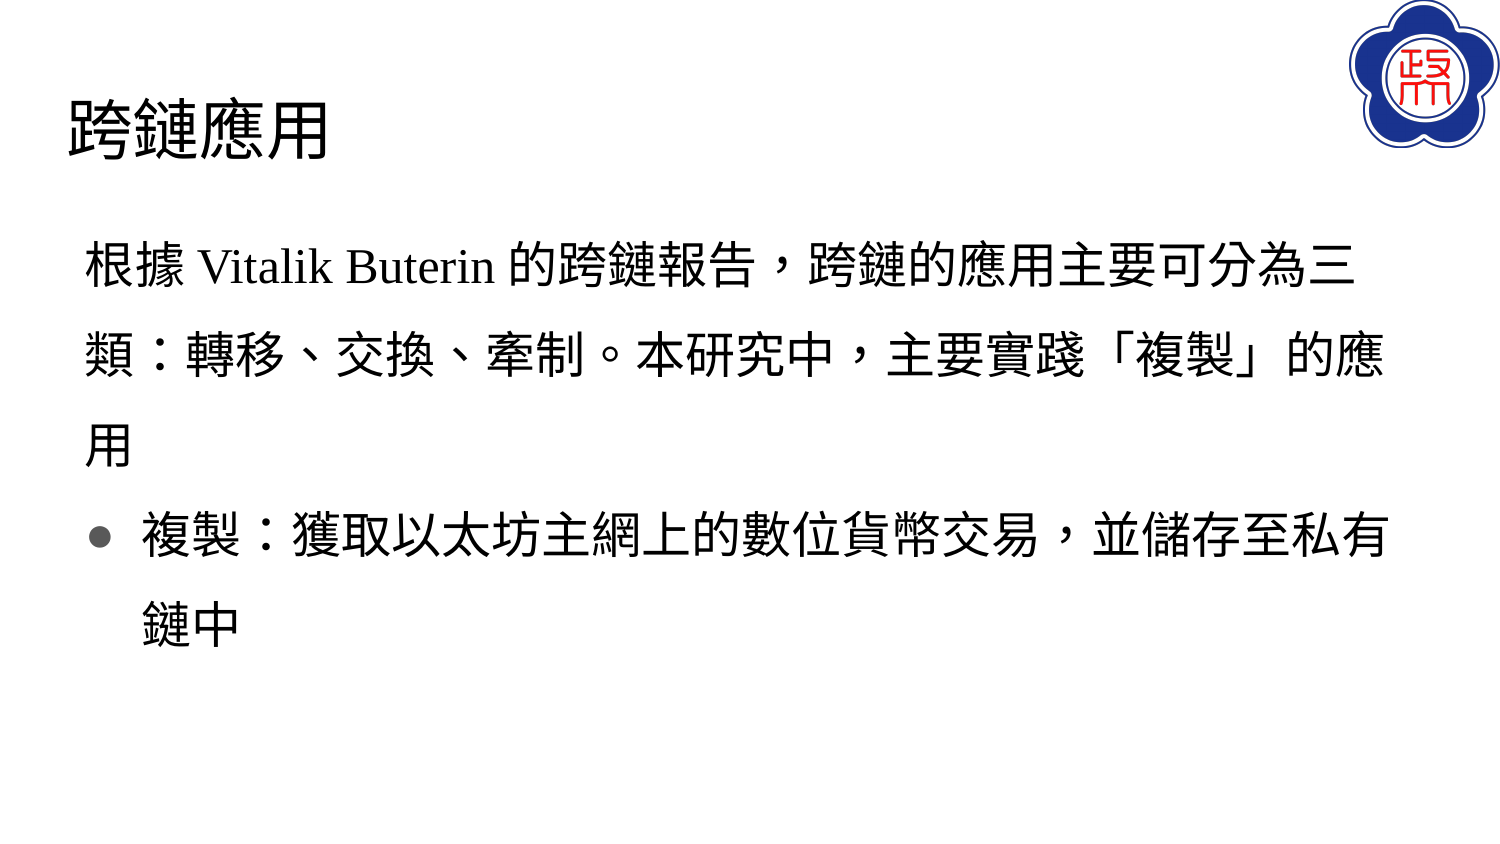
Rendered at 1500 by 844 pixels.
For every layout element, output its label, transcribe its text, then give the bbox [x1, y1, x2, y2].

title 跨鏈應用 [51, 72, 1449, 167]
picture [1349, 0, 1500, 148]
list 根據Vitalik Buterin的跨鏈報告，跨鏈的應用主要可分為三類：轉移、交換、牽制。本研究中，主要實踐「複製」的應用 複製：獲取以太坊主網上的數位貨幣交易，並儲存至私有鏈中 [51, 189, 1449, 793]
